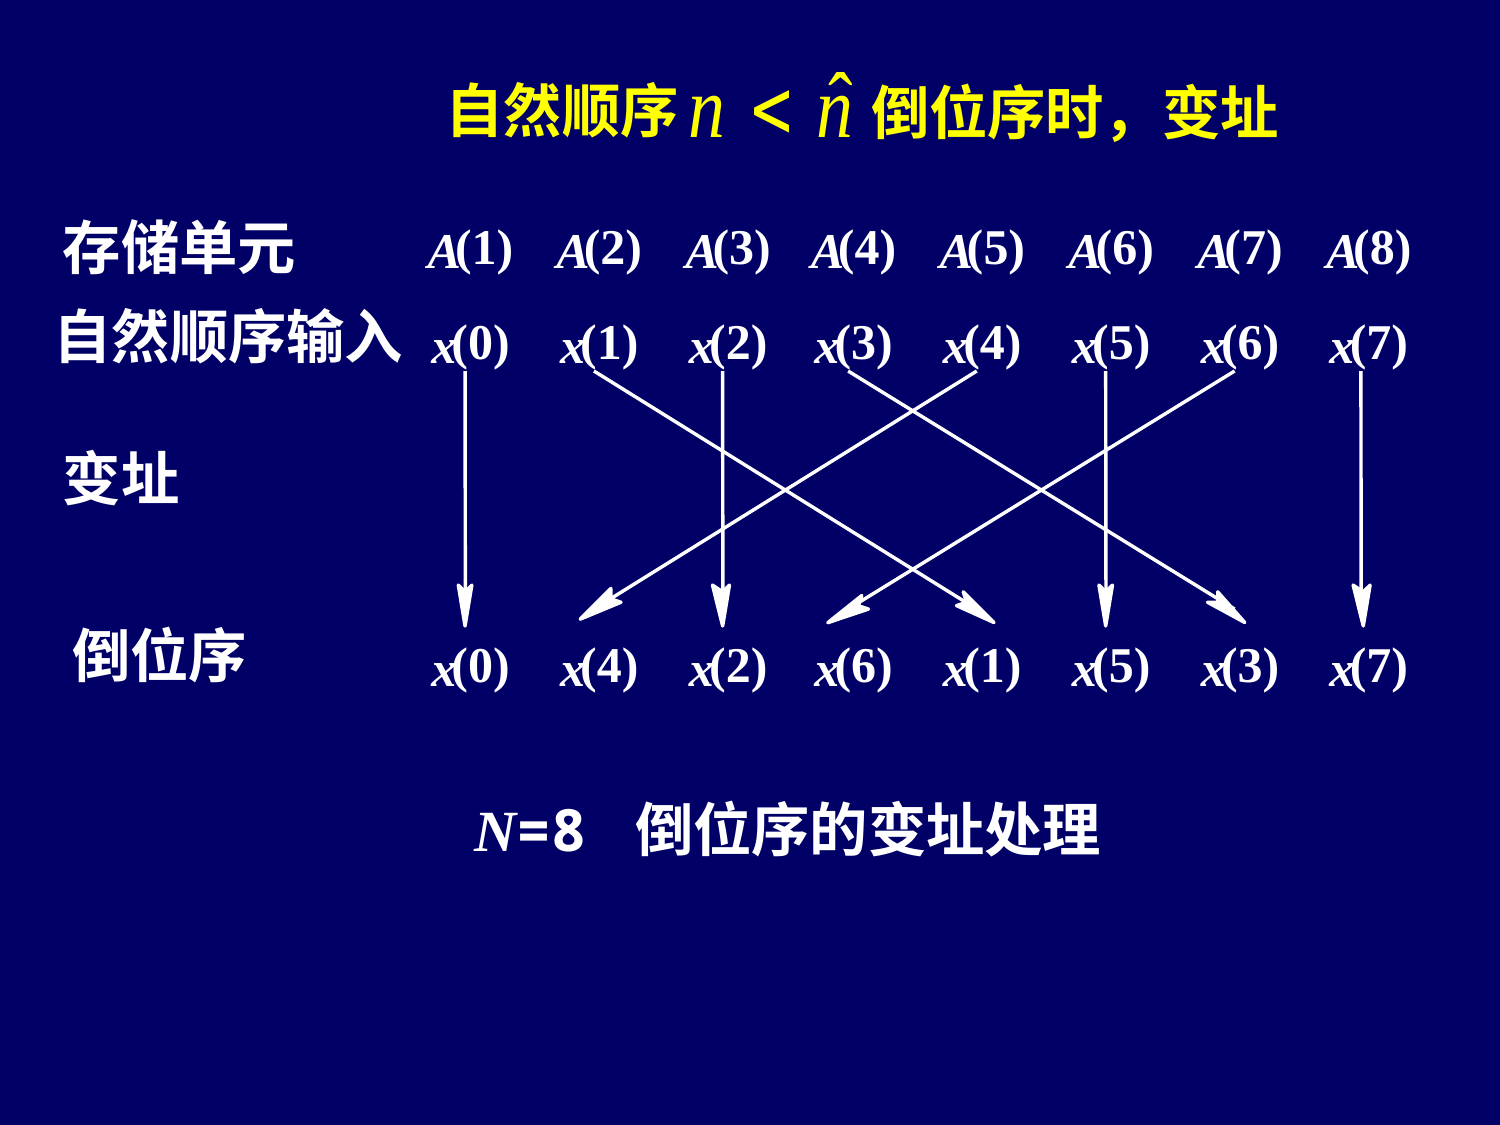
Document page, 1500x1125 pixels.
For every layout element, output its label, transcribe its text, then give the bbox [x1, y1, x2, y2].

text_box (7) [1224, 214, 1283, 275]
text_box x [1071, 636, 1097, 697]
text_box x [688, 313, 714, 374]
text_box [1098, 585, 1113, 626]
text_box [1207, 591, 1245, 623]
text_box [675, 56, 870, 154]
text_box x [688, 636, 714, 697]
text_box (7) [1349, 632, 1409, 693]
text_box x [1071, 313, 1097, 374]
text_box (4) [963, 309, 1022, 370]
text_box x [1329, 636, 1355, 697]
text_box A [427, 218, 462, 279]
text_box x [1200, 636, 1226, 697]
text_box (3) [712, 214, 771, 275]
text_box 自然顺序输入 [38, 293, 500, 378]
text_box [827, 595, 869, 623]
text_box A [556, 218, 590, 279]
text_box (6) [834, 632, 894, 693]
text_box (4) [580, 632, 639, 693]
text_box (3) [1221, 632, 1280, 693]
text_box [580, 588, 622, 620]
text_box (7) [1349, 309, 1409, 370]
text_box x [942, 636, 968, 697]
text_box (8) [1353, 214, 1412, 275]
text_box x [559, 313, 585, 374]
text_box x [814, 636, 840, 697]
text_box A [939, 218, 973, 279]
text_box [458, 585, 472, 626]
text_box A [1068, 218, 1102, 279]
text_box A [1325, 218, 1360, 279]
text_box (5) [1092, 309, 1151, 370]
text_box (1) [454, 214, 514, 275]
text_box A [1197, 218, 1231, 279]
text_box (0) [451, 309, 510, 370]
text_box (4) [837, 214, 897, 275]
text_box (1) [580, 309, 639, 370]
text_box (3) [834, 309, 894, 370]
text_box [1353, 585, 1371, 626]
text_box [956, 591, 995, 623]
text_box (0) [451, 632, 510, 693]
text_box x [559, 636, 585, 697]
text_box A [810, 218, 845, 279]
text_box x [814, 313, 840, 374]
text_box 变址 [48, 434, 379, 520]
text_box [712, 585, 730, 626]
text_box N=8 倒位序的变址处理 [459, 785, 1130, 871]
text_box (1) [963, 632, 1022, 693]
text_box 存储单元 [48, 203, 379, 289]
text_box (5) [966, 214, 1026, 275]
text_box 倒位序 [57, 612, 389, 697]
text_box x [431, 636, 457, 697]
text_box x [1329, 313, 1355, 374]
text_box A [685, 218, 719, 279]
text_box 倒位序时，变址 [870, 68, 1388, 154]
text_box x [1200, 313, 1226, 374]
text_box (6) [1095, 214, 1154, 275]
text_box (2) [709, 632, 768, 693]
text_box (2) [583, 214, 643, 275]
text_box (5) [1092, 632, 1151, 693]
text_box (6) [1221, 309, 1280, 370]
text_box x [942, 313, 968, 374]
text_box (2) [709, 309, 768, 370]
text_box x [431, 313, 457, 374]
text_box 自然顺序 [430, 66, 675, 152]
